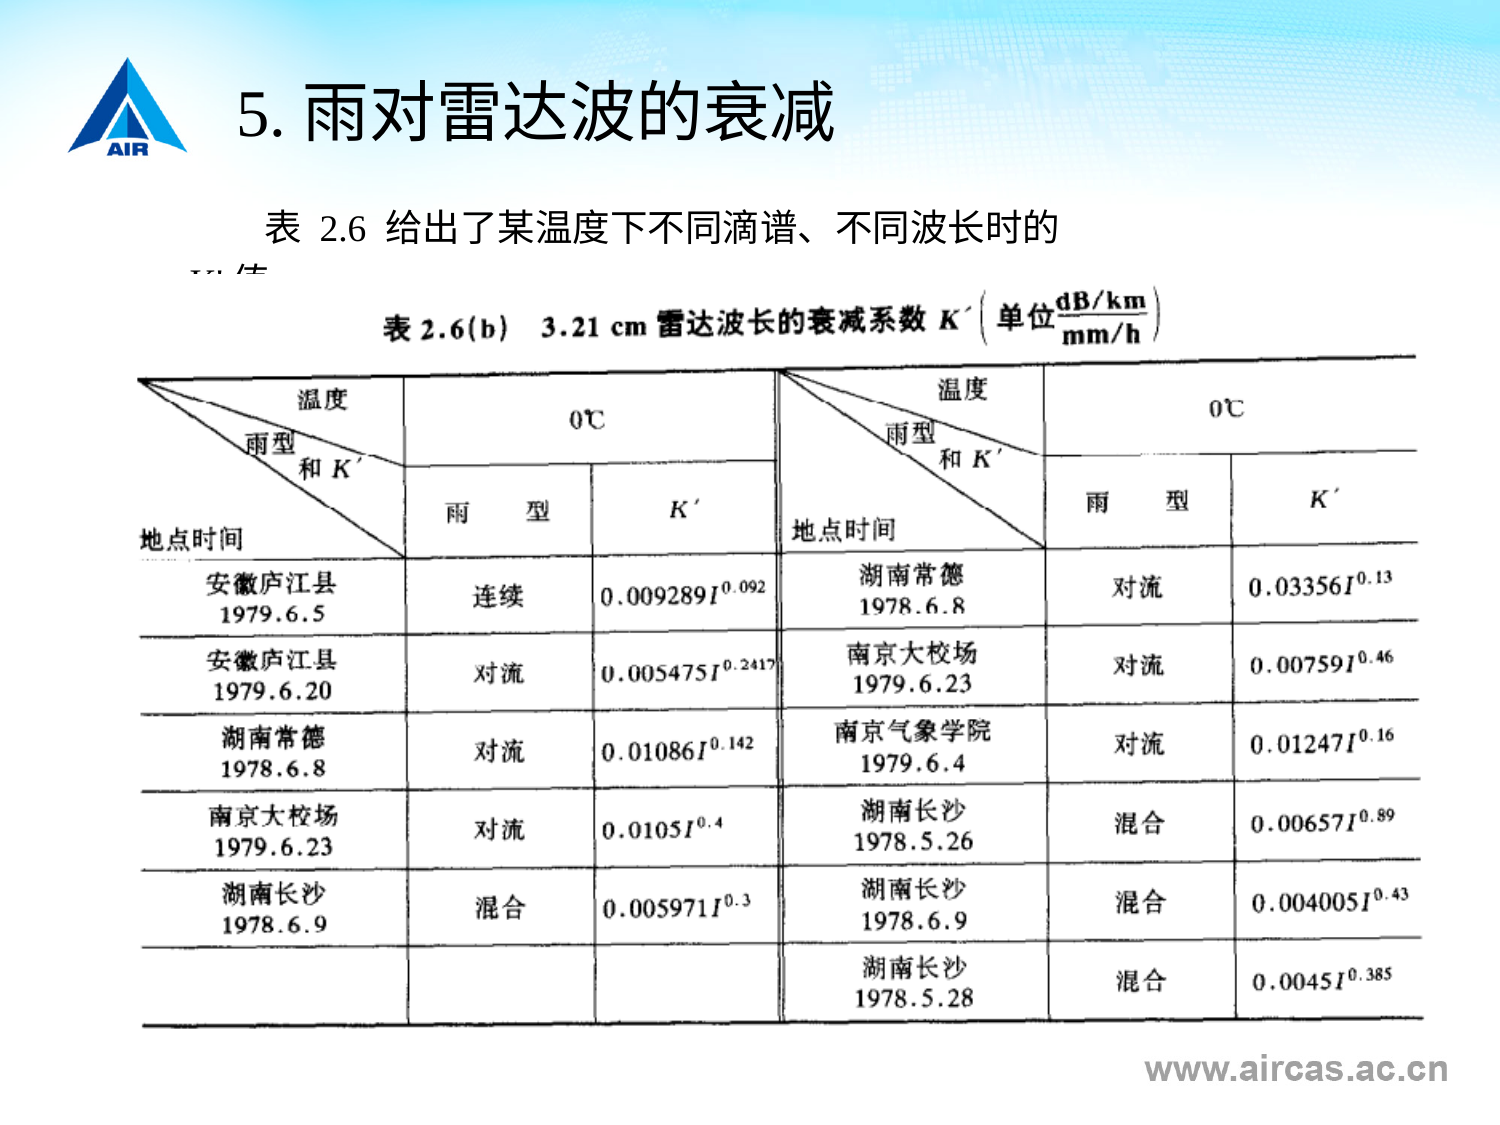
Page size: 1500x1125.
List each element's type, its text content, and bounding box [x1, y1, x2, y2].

text_box 5.雨对雷达波的衰减 [221, 62, 992, 158]
text_box 表 2.6 给出了某温度下不同滴谱、不同波长时的 K'值。 [174, 187, 1179, 273]
picture [0, 0, 1500, 1125]
